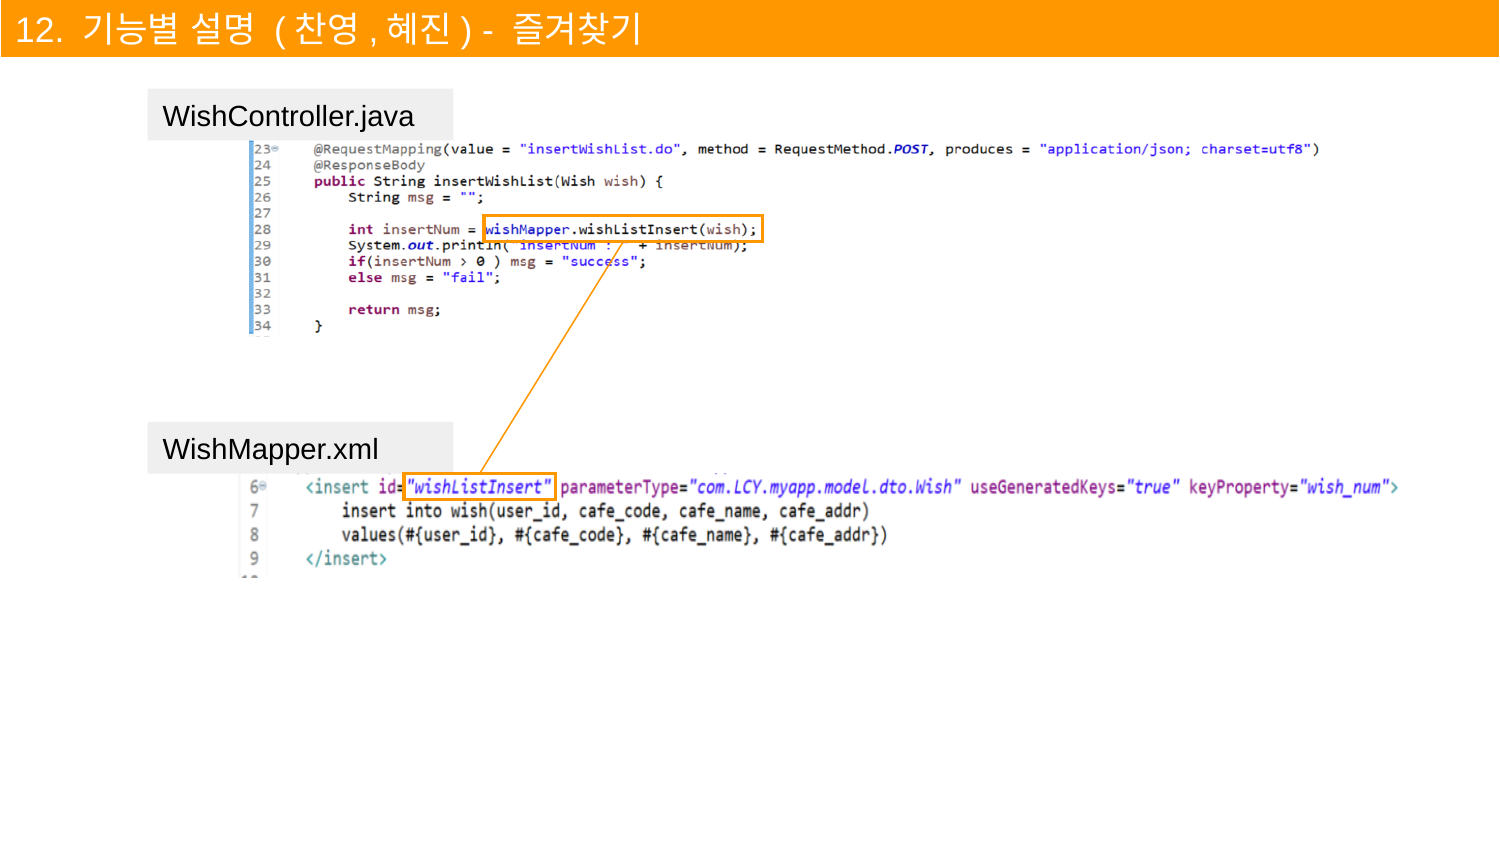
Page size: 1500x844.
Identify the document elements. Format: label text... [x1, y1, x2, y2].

picture [248, 140, 1325, 337]
text_box 12. 기능별 설명 (찬영,혜진) - 즐겨찾기 [0, 0, 1500, 58]
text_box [479, 241, 624, 474]
text_box WishController.java [147, 88, 454, 141]
picture [238, 473, 1411, 578]
text_box WishMapper.xml [147, 421, 454, 474]
